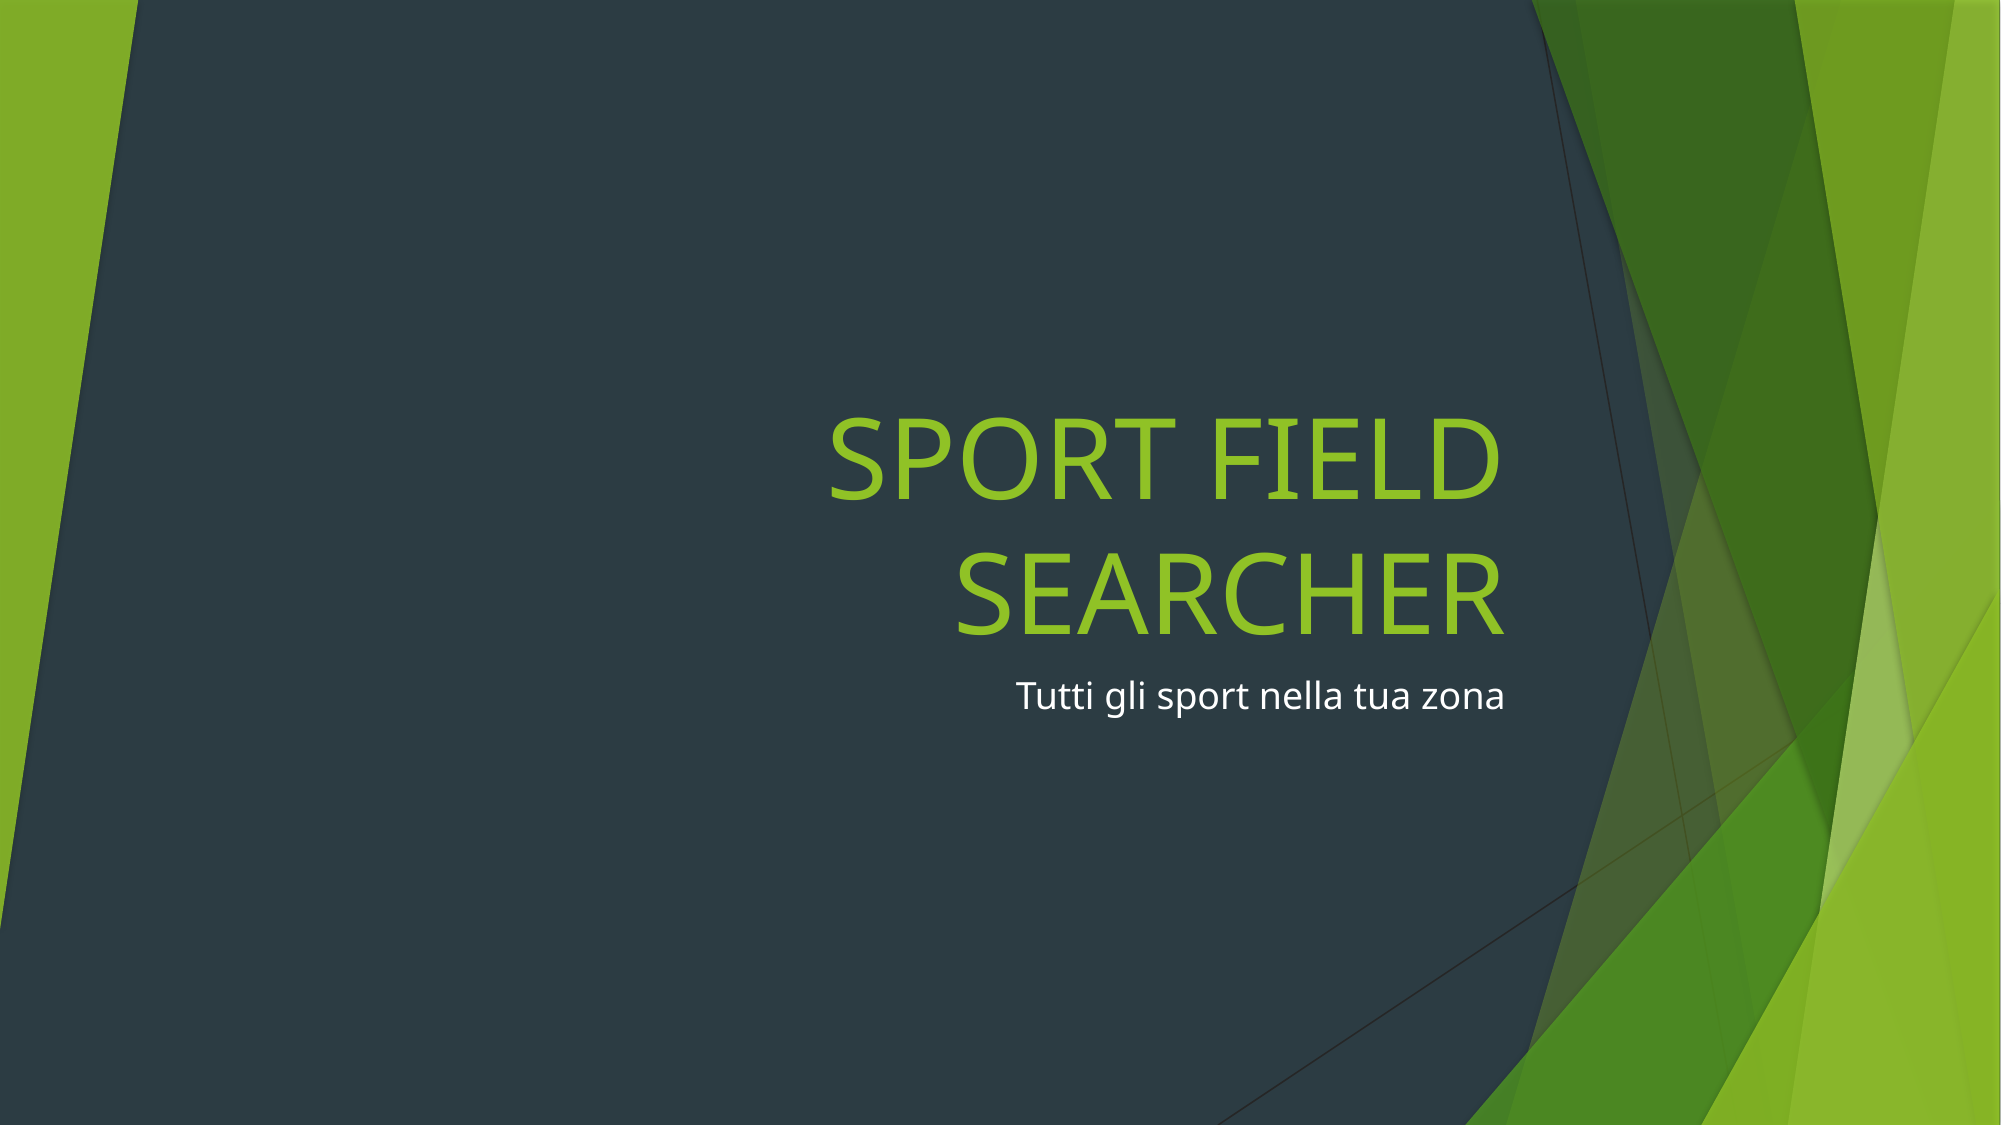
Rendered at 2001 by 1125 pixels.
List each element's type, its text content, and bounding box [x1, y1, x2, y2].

title SPORT FIELD SEARCHER [247, 394, 1522, 664]
subtitle Tutti gli sport nella tua zona [247, 664, 1522, 845]
